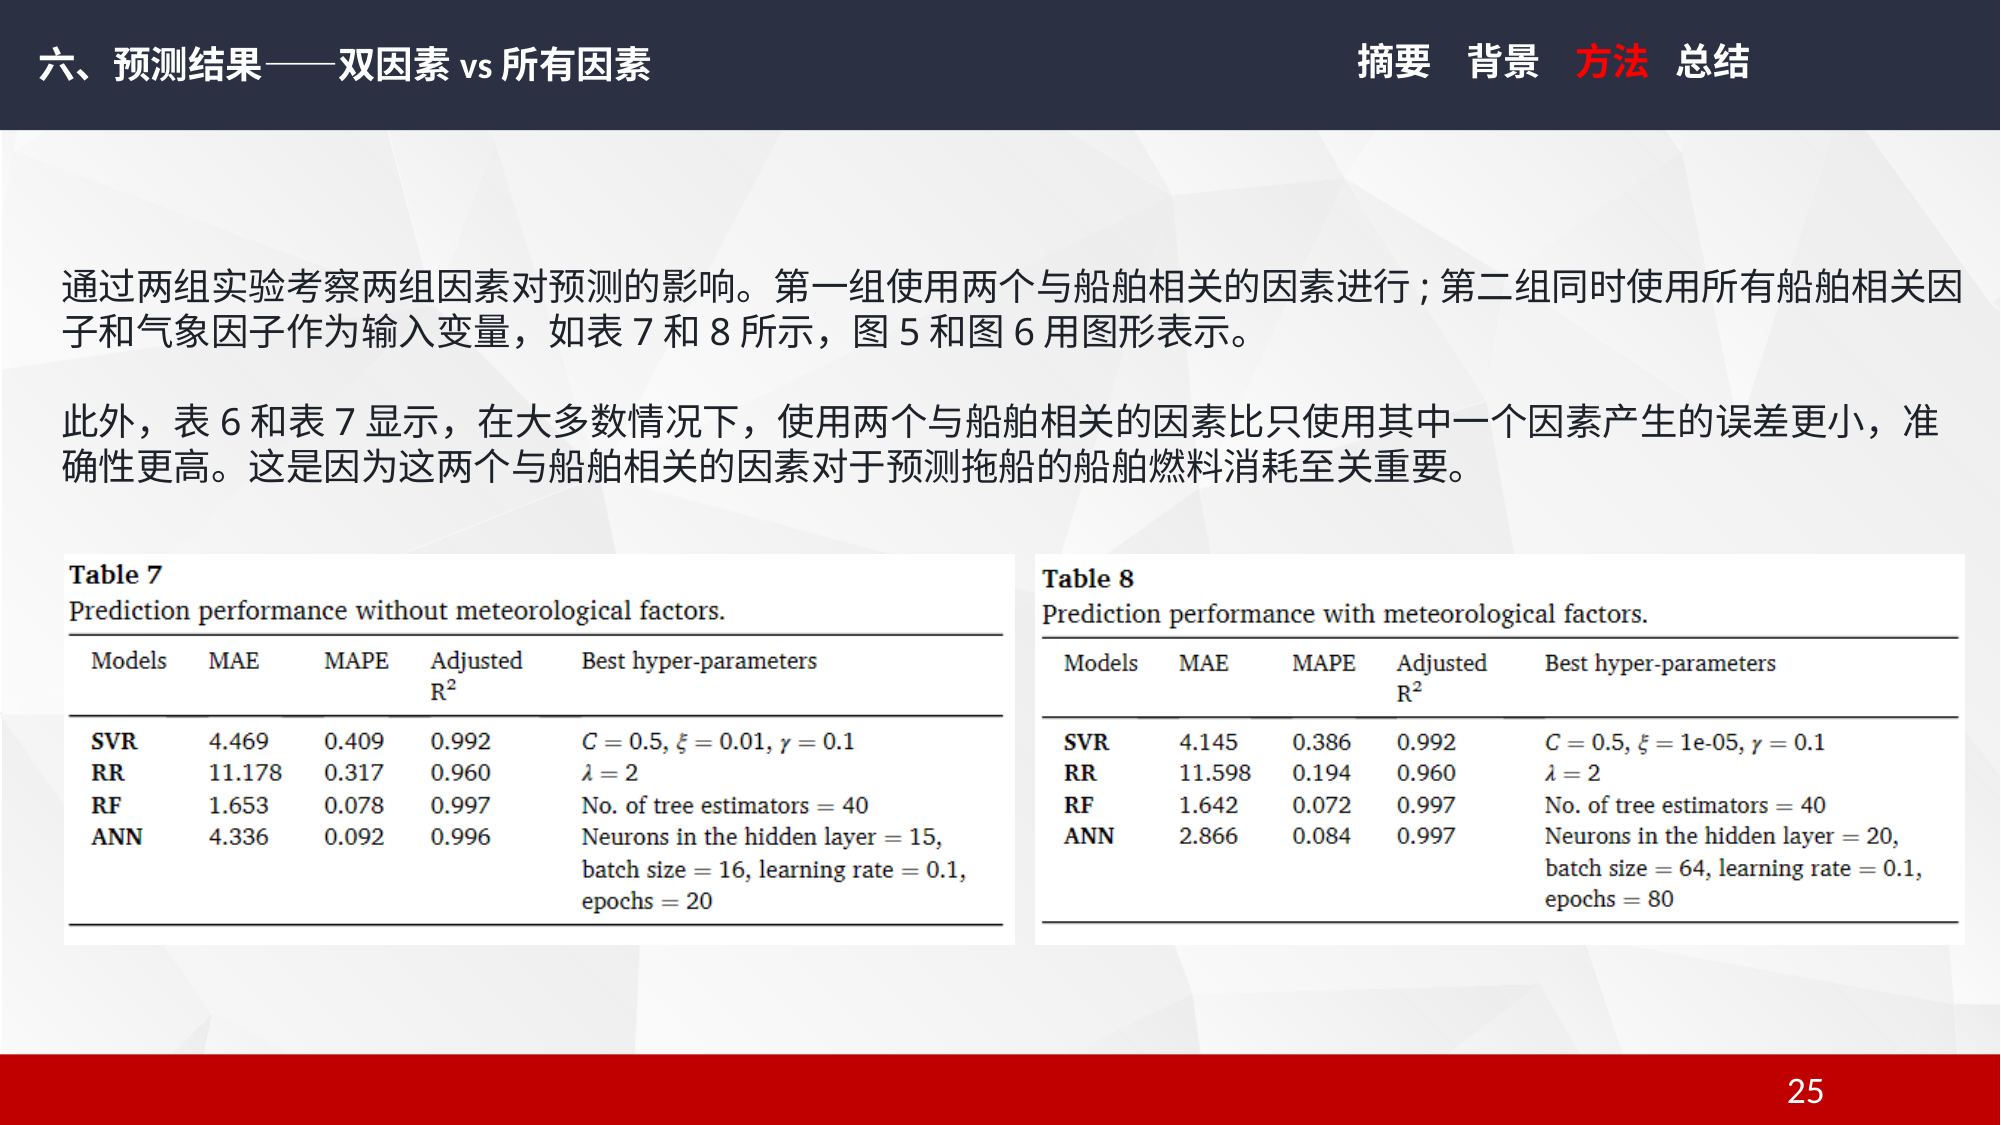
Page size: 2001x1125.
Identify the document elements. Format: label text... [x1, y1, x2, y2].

text_box 六、预测结果——双因素vs所有因素 [23, 33, 667, 94]
slide_number 25 [1389, 1058, 1840, 1119]
text_box 摘要 背景 方法 总结 [1342, 30, 1886, 91]
text_box 通过两组实验考察两组因素对预测的影响。第一组使用两个与船舶相关的因素进行;第二组同时使用所有船舶相关因子和气象因子作为输入变量，如表7和8所示，图5和图6用图形表示。 此外，表6和表7显示，在大多数情况下，使用两个与船舶相关的因素比只使用其中一个因素产生的误差更小，准确性更高。这是因为这两个与船舶相关的因素对于预测拖船的船舶燃料消耗至关重要。 [46, 255, 1983, 496]
picture [0, 0, 2001, 1125]
